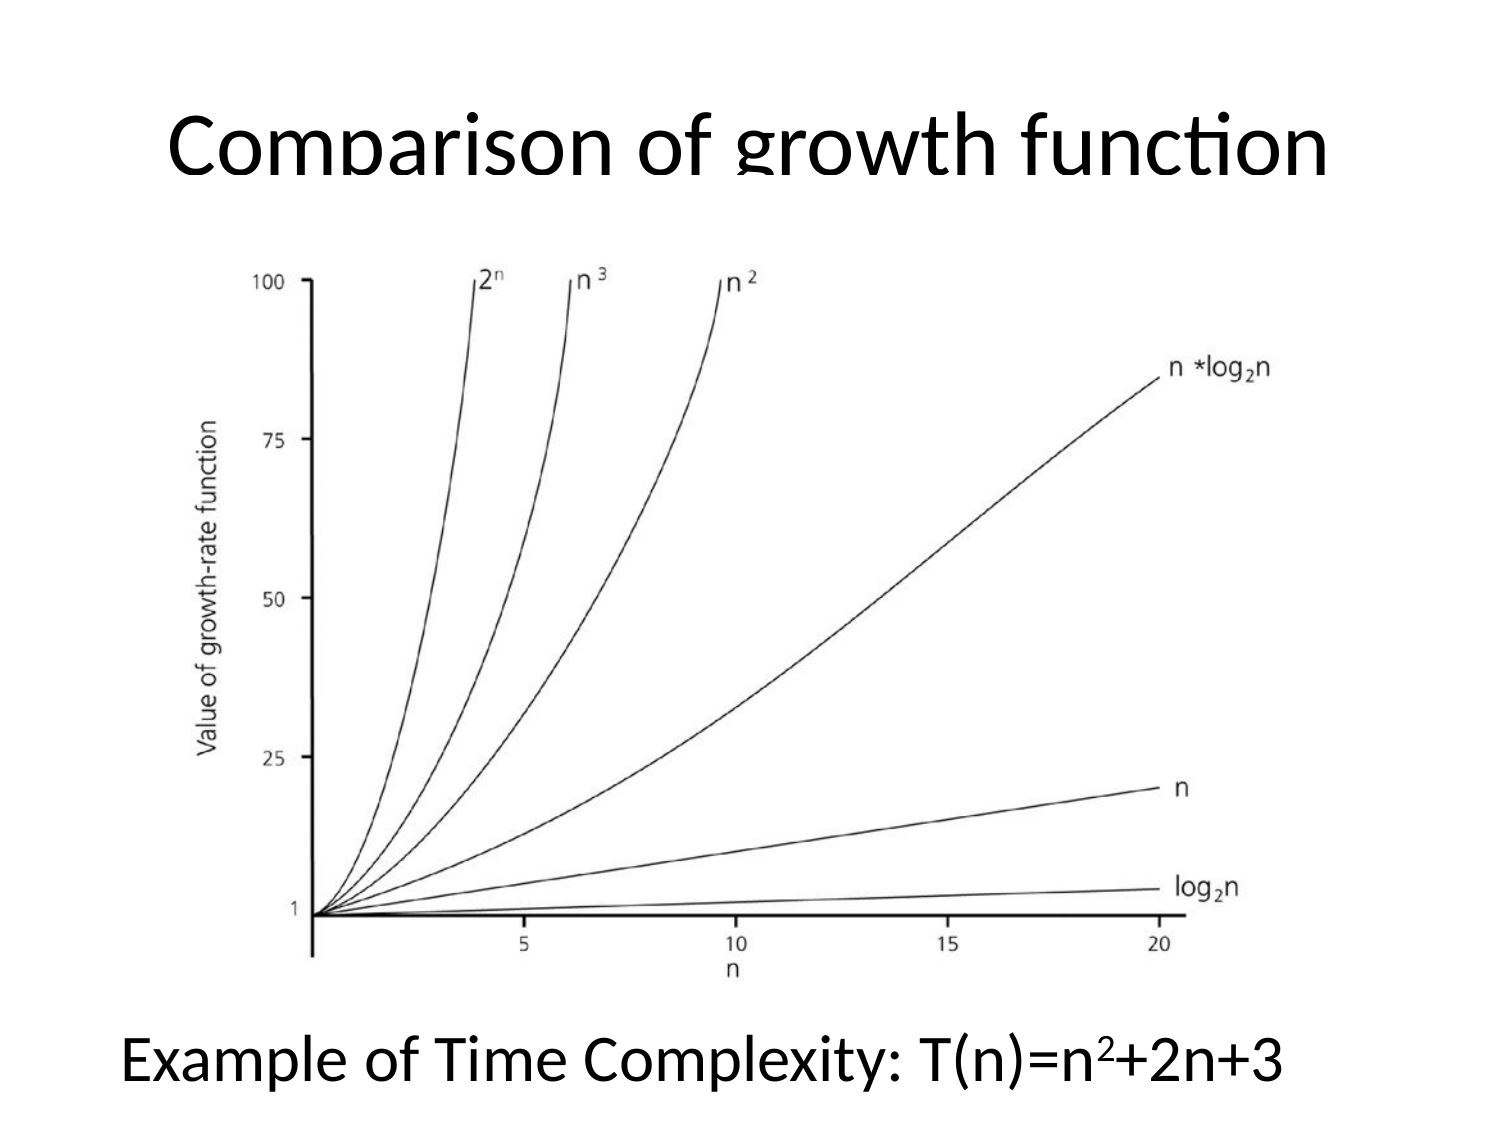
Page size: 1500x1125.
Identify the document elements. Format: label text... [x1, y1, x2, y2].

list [69, 175, 1302, 992]
text_box Example of Time Complexity: T(n)=n2+2n+3 [105, 1007, 1383, 1103]
title Comparison of growth function [75, 45, 1425, 233]
